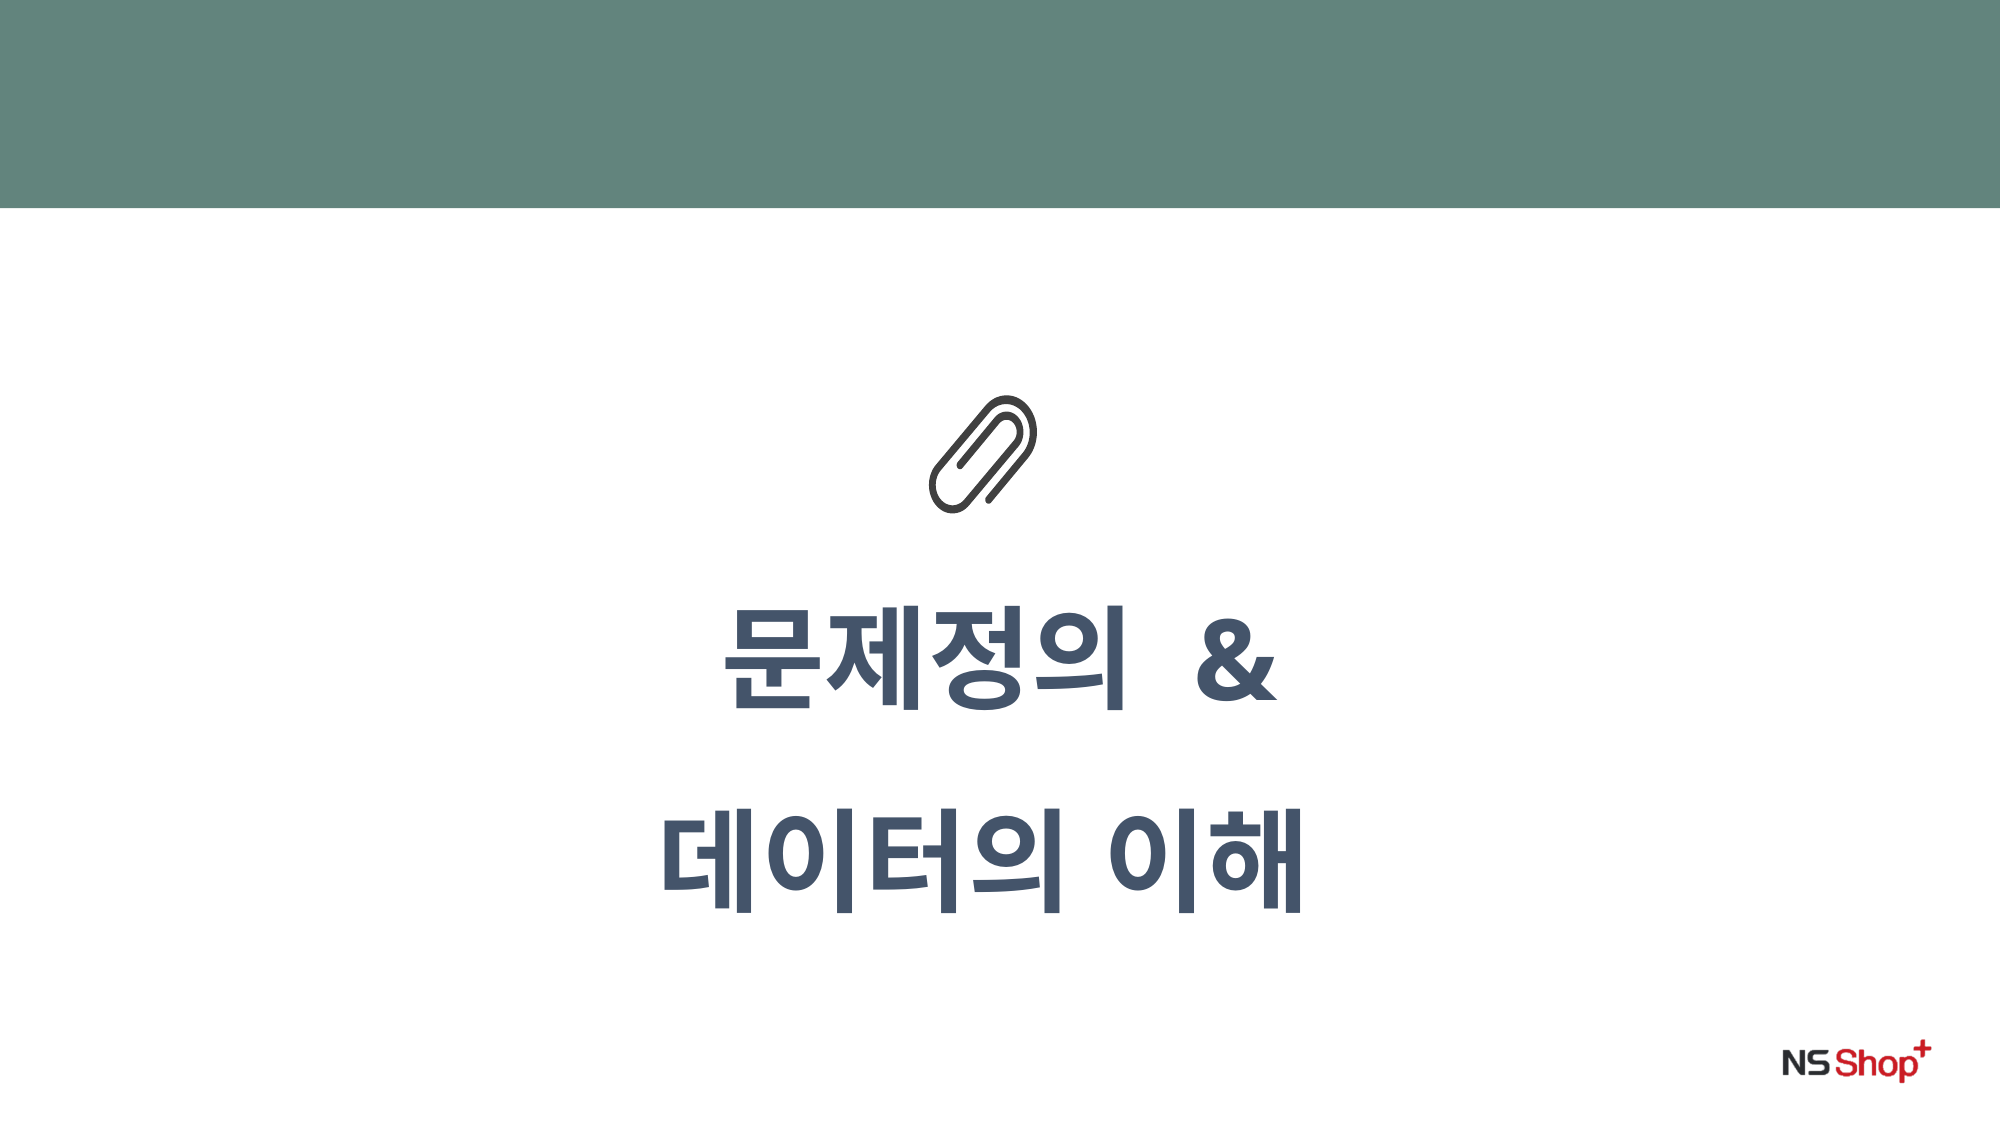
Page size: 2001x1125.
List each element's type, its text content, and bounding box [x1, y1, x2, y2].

picture [1780, 1035, 1932, 1090]
text_box [0, 0, 2000, 209]
text_box [928, 395, 1037, 514]
text_box 문제정의 & 데이터의 이해 [481, 513, 1518, 934]
